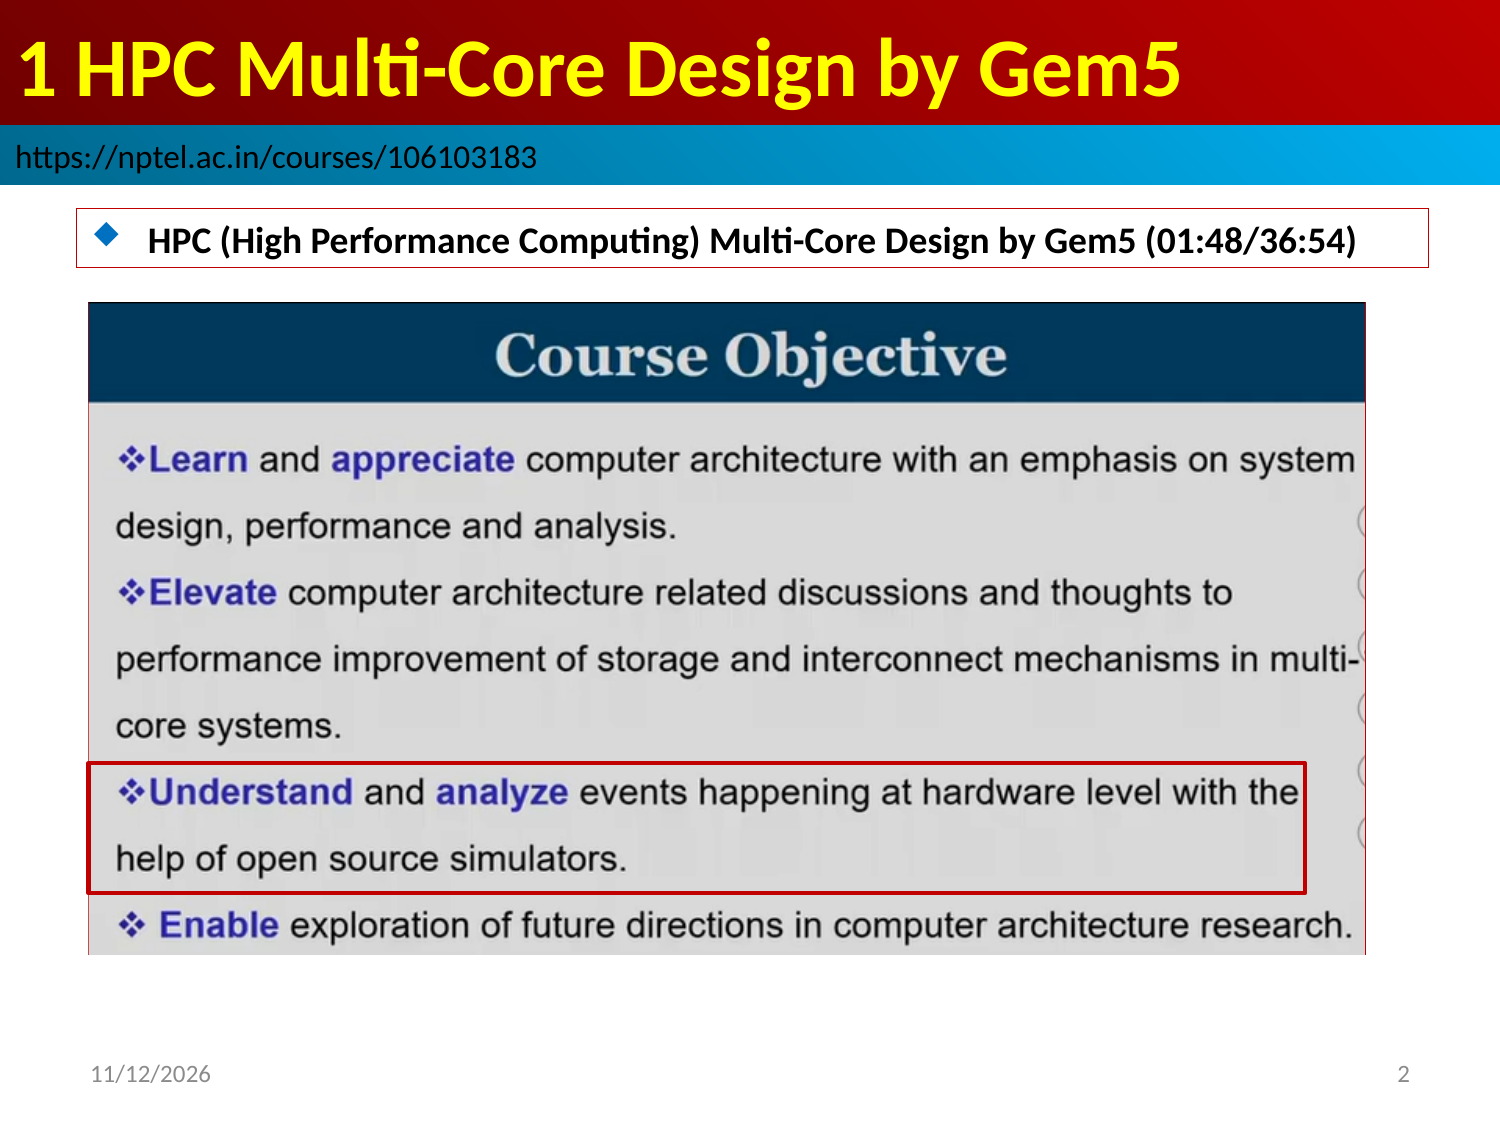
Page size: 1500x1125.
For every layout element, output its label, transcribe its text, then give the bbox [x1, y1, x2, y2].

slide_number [75, 1042, 425, 1103]
subtitle HPC (High Performance Computing) Multi-Core Design by Gem5 (01:48/36:54) [76, 208, 1429, 268]
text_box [88, 302, 1366, 955]
text_box https://nptel.ac.in/courses/106103183 [0, 125, 1500, 185]
title 1 HPC Multi-Core Design by Gem5 [0, 0, 1500, 125]
slide_number 2 [1074, 1042, 1425, 1103]
